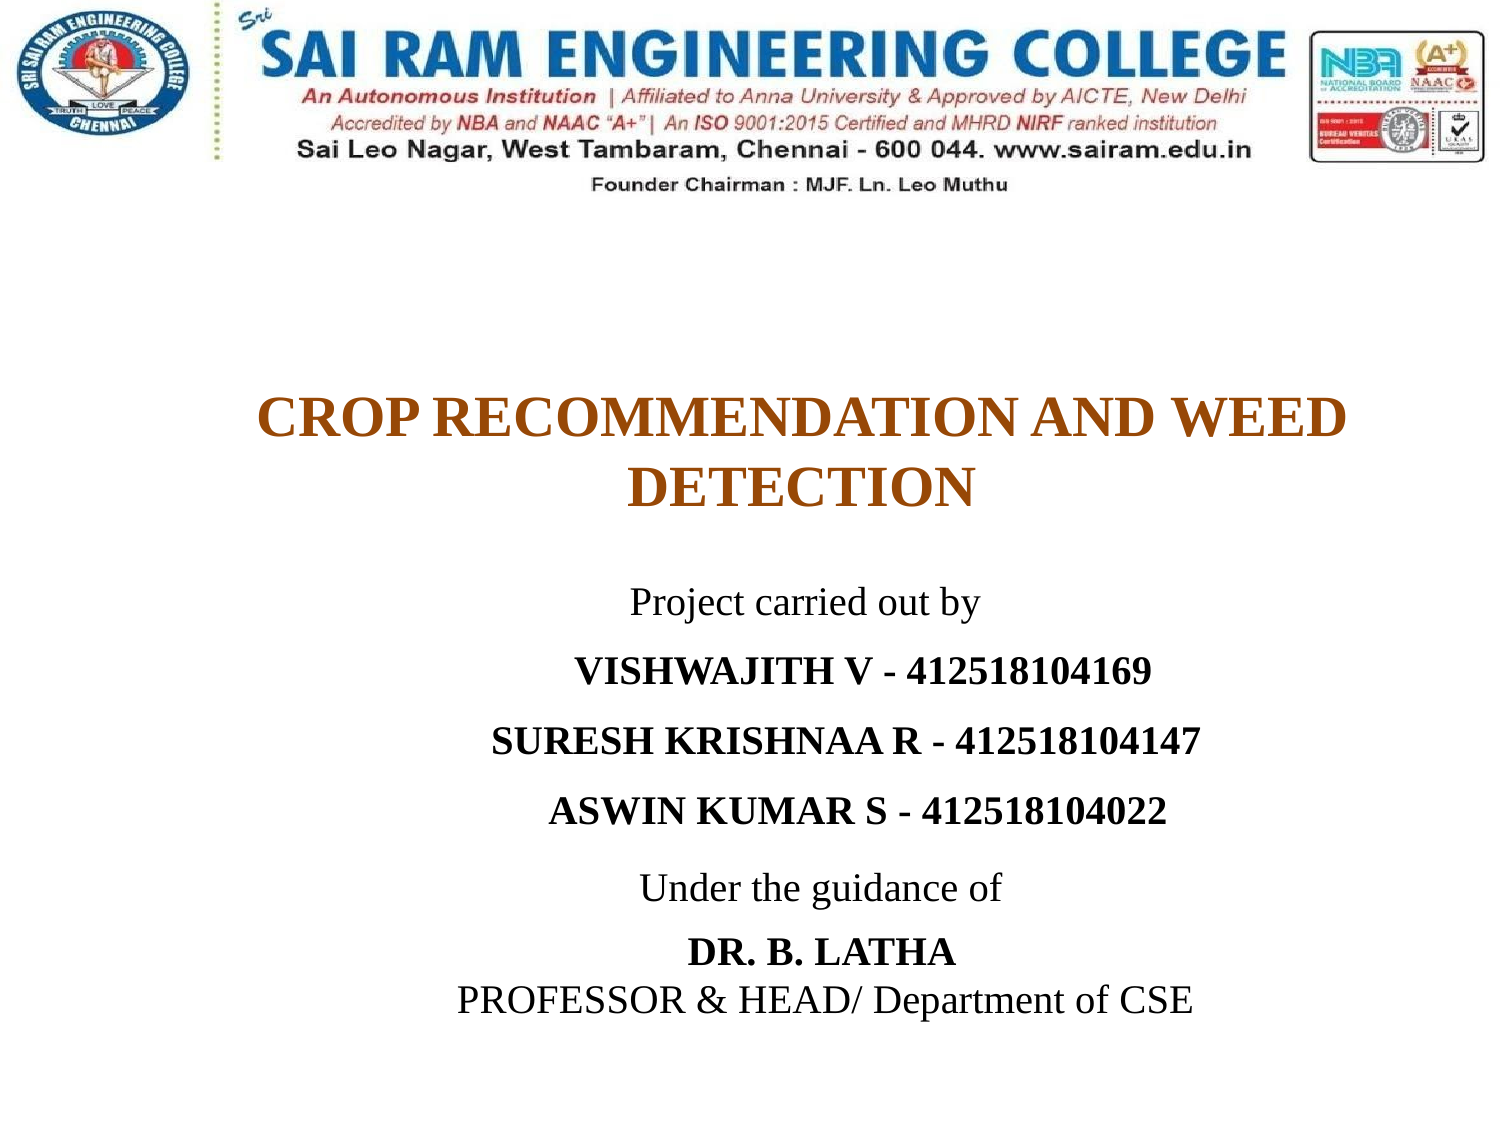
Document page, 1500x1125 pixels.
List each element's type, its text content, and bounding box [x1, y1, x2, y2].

picture [0, 0, 1500, 199]
subtitle Project carried out by VISHWAJITH V - 412518104169 SURESH KRISHNAA R - 412518104147 ASWIN KUMAR S - 412518104022 Under the guidance of DR. B. LATHA PROFESSOR & HEAD/ Department of CSE [285, 559, 1336, 1052]
title CROP RECOMMENDATION AND WEED DETECTION [164, 335, 1440, 561]
